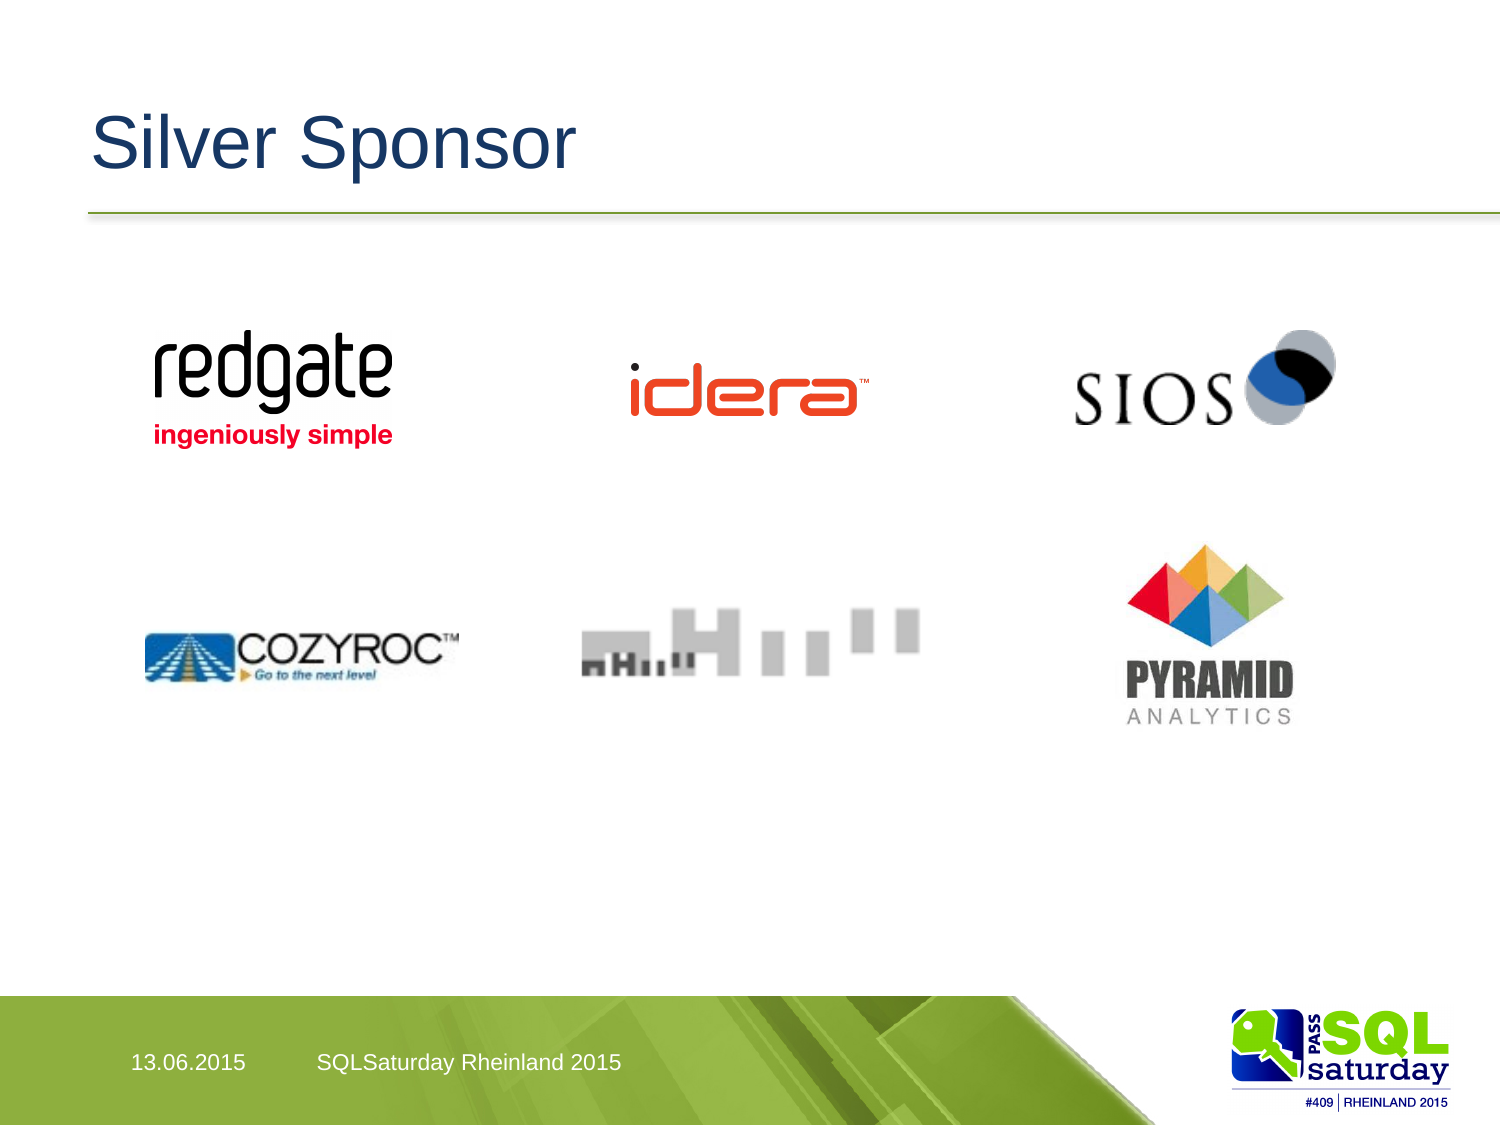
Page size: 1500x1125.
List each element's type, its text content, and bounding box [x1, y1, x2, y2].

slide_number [115, 1031, 283, 1092]
picture [0, 996, 1483, 1125]
title Silver Sponsor [75, 45, 1425, 233]
picture [564, 583, 936, 714]
picture [1072, 330, 1339, 425]
footer SQLSaturday Rheinland 2015 [301, 1031, 751, 1092]
picture [631, 363, 869, 417]
picture [1104, 530, 1308, 734]
picture [155, 330, 392, 449]
picture [144, 602, 459, 714]
